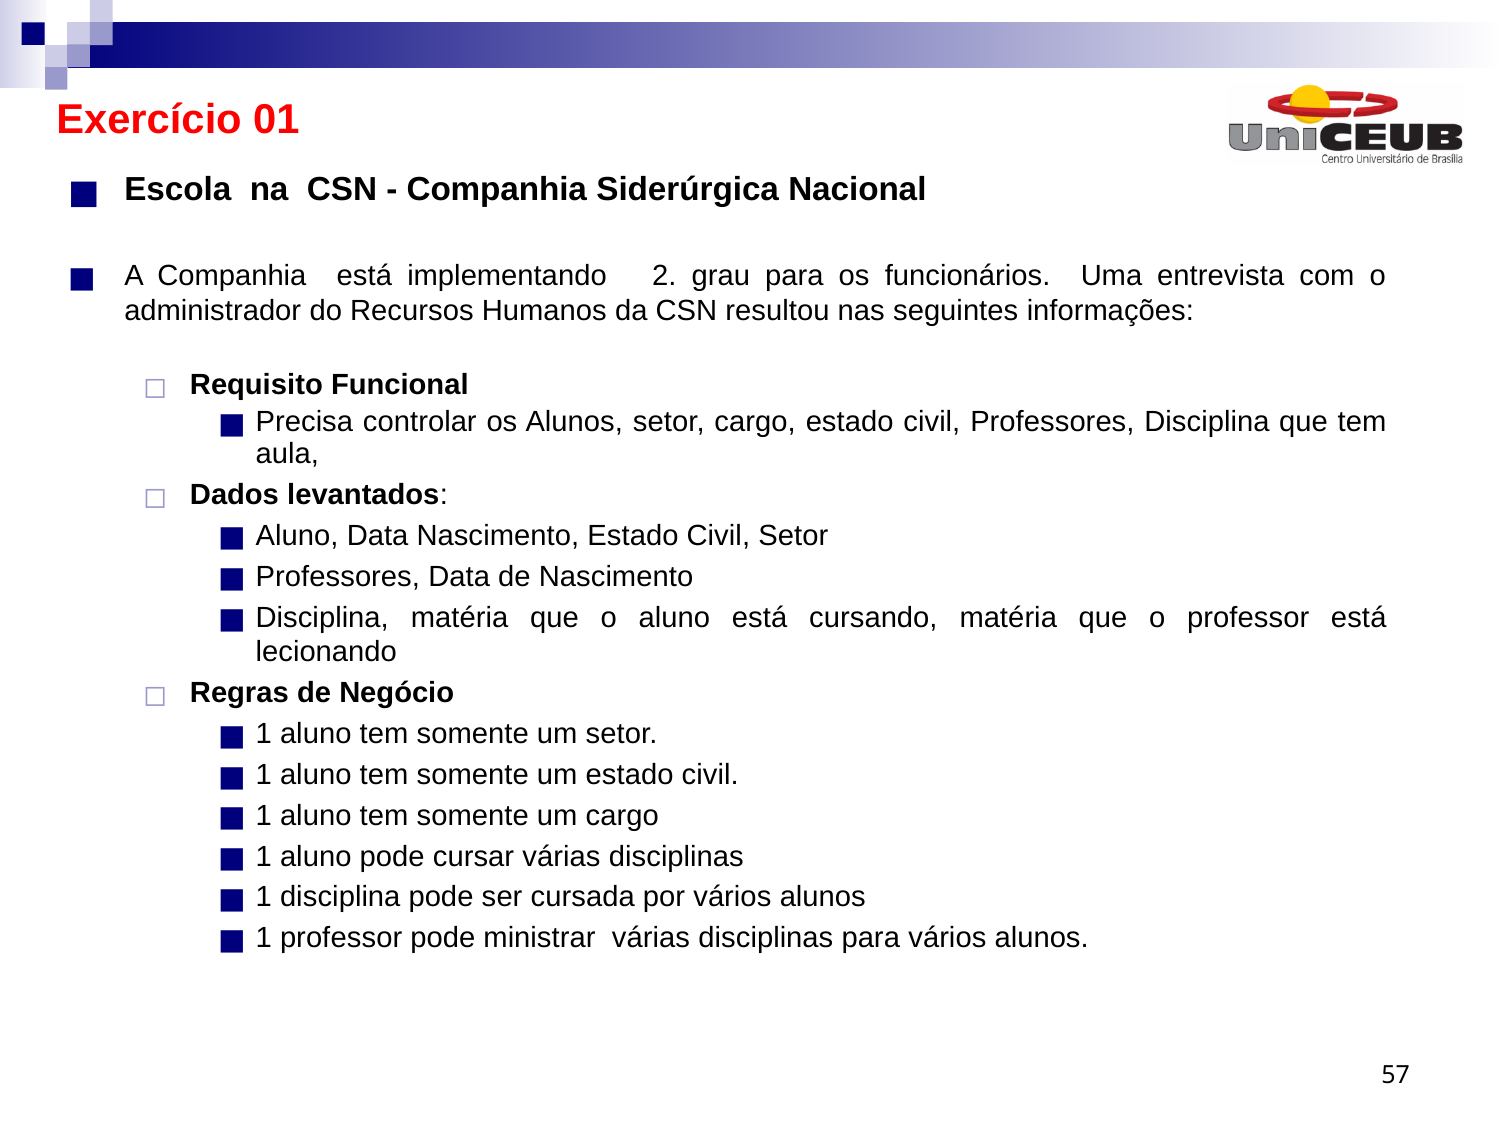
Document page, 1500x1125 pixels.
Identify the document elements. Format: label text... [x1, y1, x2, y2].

title Exercício 01 [41, 68, 610, 165]
list Escola na CSN - Companhia Siderúrgica Nacional A Companhia está implementando 2. grau para os funcionários. Uma entrevista com o administrador do Recursos Humanos da CSN resultou nas seguintes informações: Requisito Funcional Precisa controlar os Alunos, setor, cargo, estado civil, Professores, Disciplina que tem aula, Dados levantados: Aluno, Data Nascimento, Estado Civil, Setor Professores, Data de Nascimento Disciplina, matéria que o aluno está cursando, matéria que o professor está lecionando Regras de Negócio 1 aluno tem somente um setor. 1 aluno tem somente um estado civil. 1 aluno tem somente um cargo 1 aluno pode cursar várias disciplinas 1 disciplina pode ser cursada por vários alunos 1 professor pode ministrar várias disciplinas para vários alunos. [53, 164, 1404, 803]
picture [1227, 83, 1464, 165]
slide_number 57 [1074, 1025, 1425, 1100]
